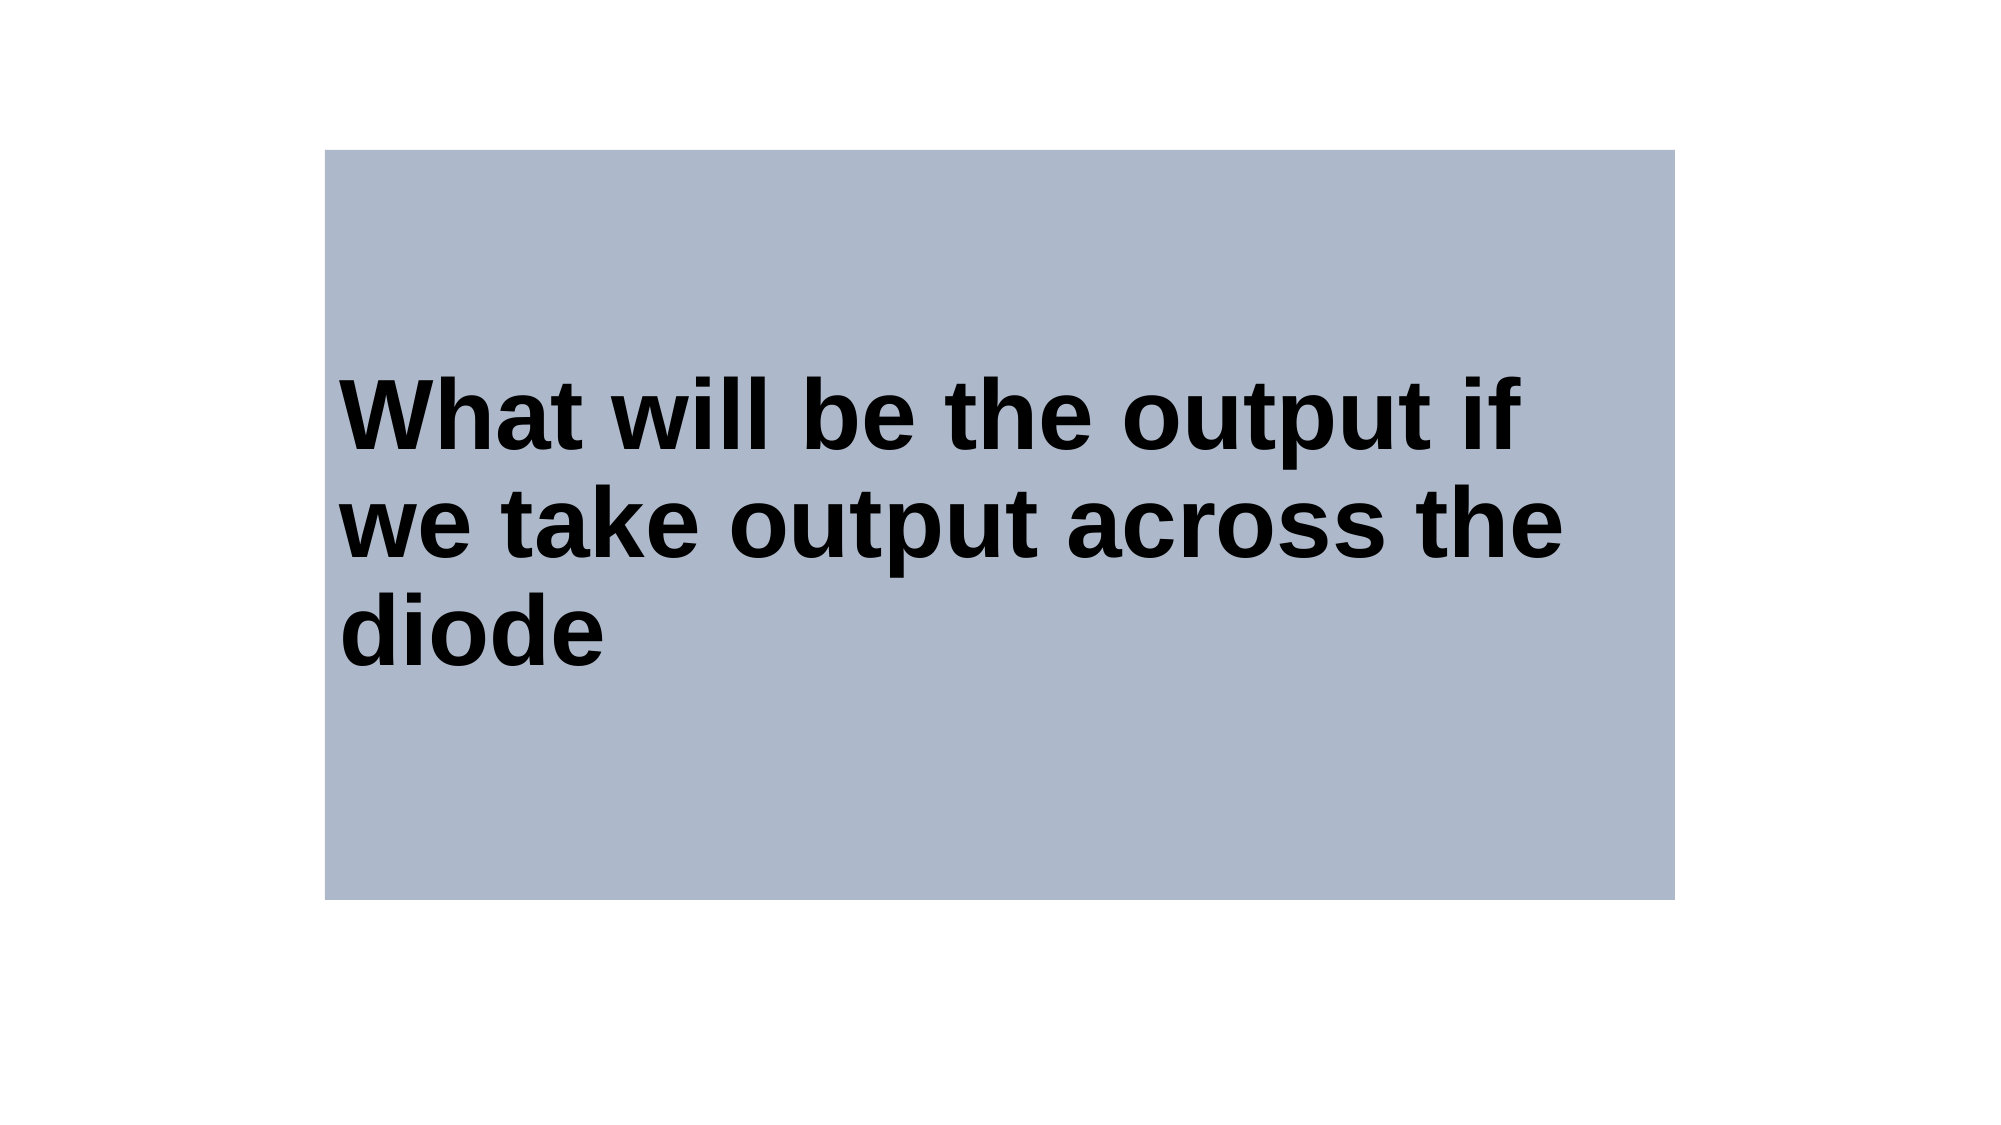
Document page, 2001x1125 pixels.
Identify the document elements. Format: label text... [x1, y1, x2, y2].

title What will be the output if we take output across the diode [324, 149, 1675, 900]
